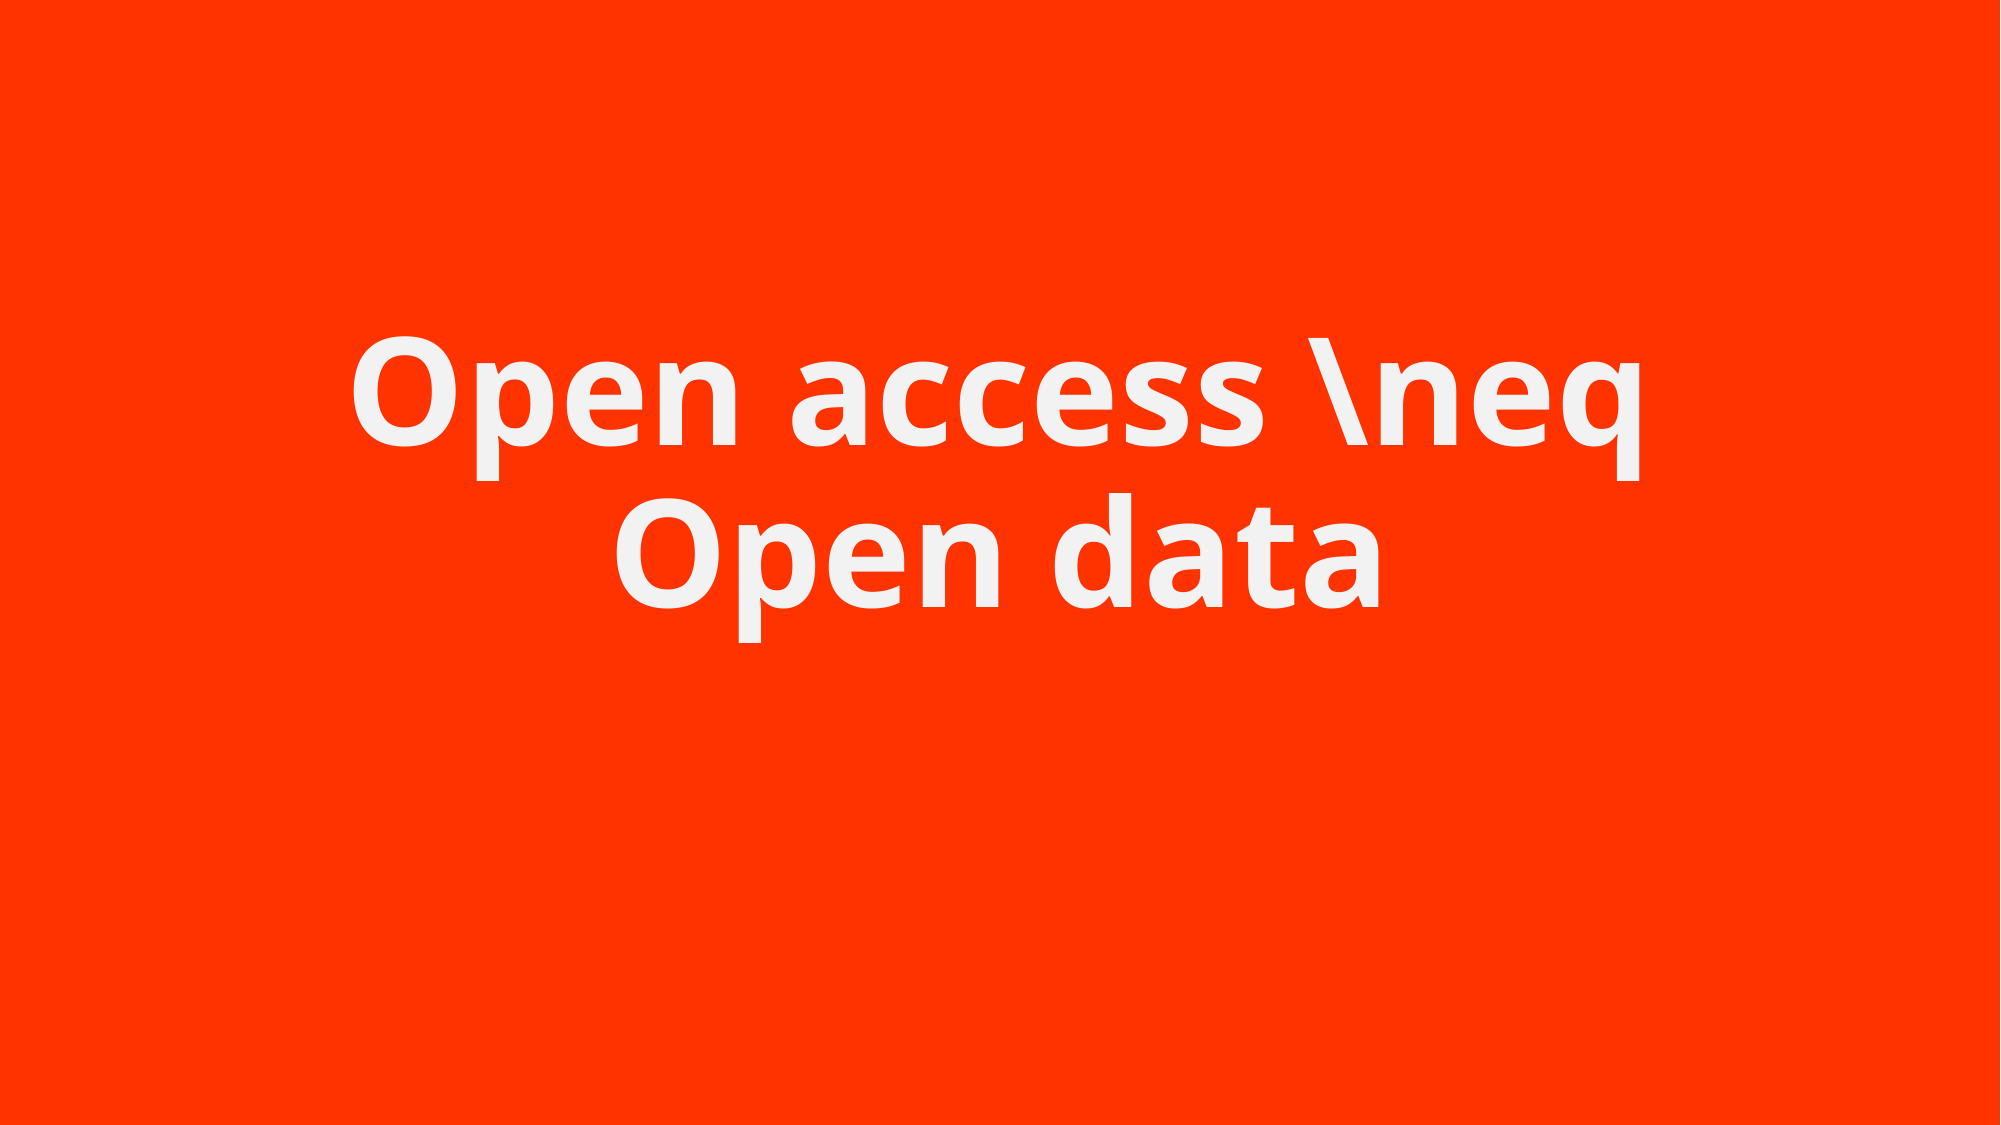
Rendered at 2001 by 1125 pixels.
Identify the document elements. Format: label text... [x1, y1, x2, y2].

title Open access \neq Open data [136, 280, 1862, 648]
